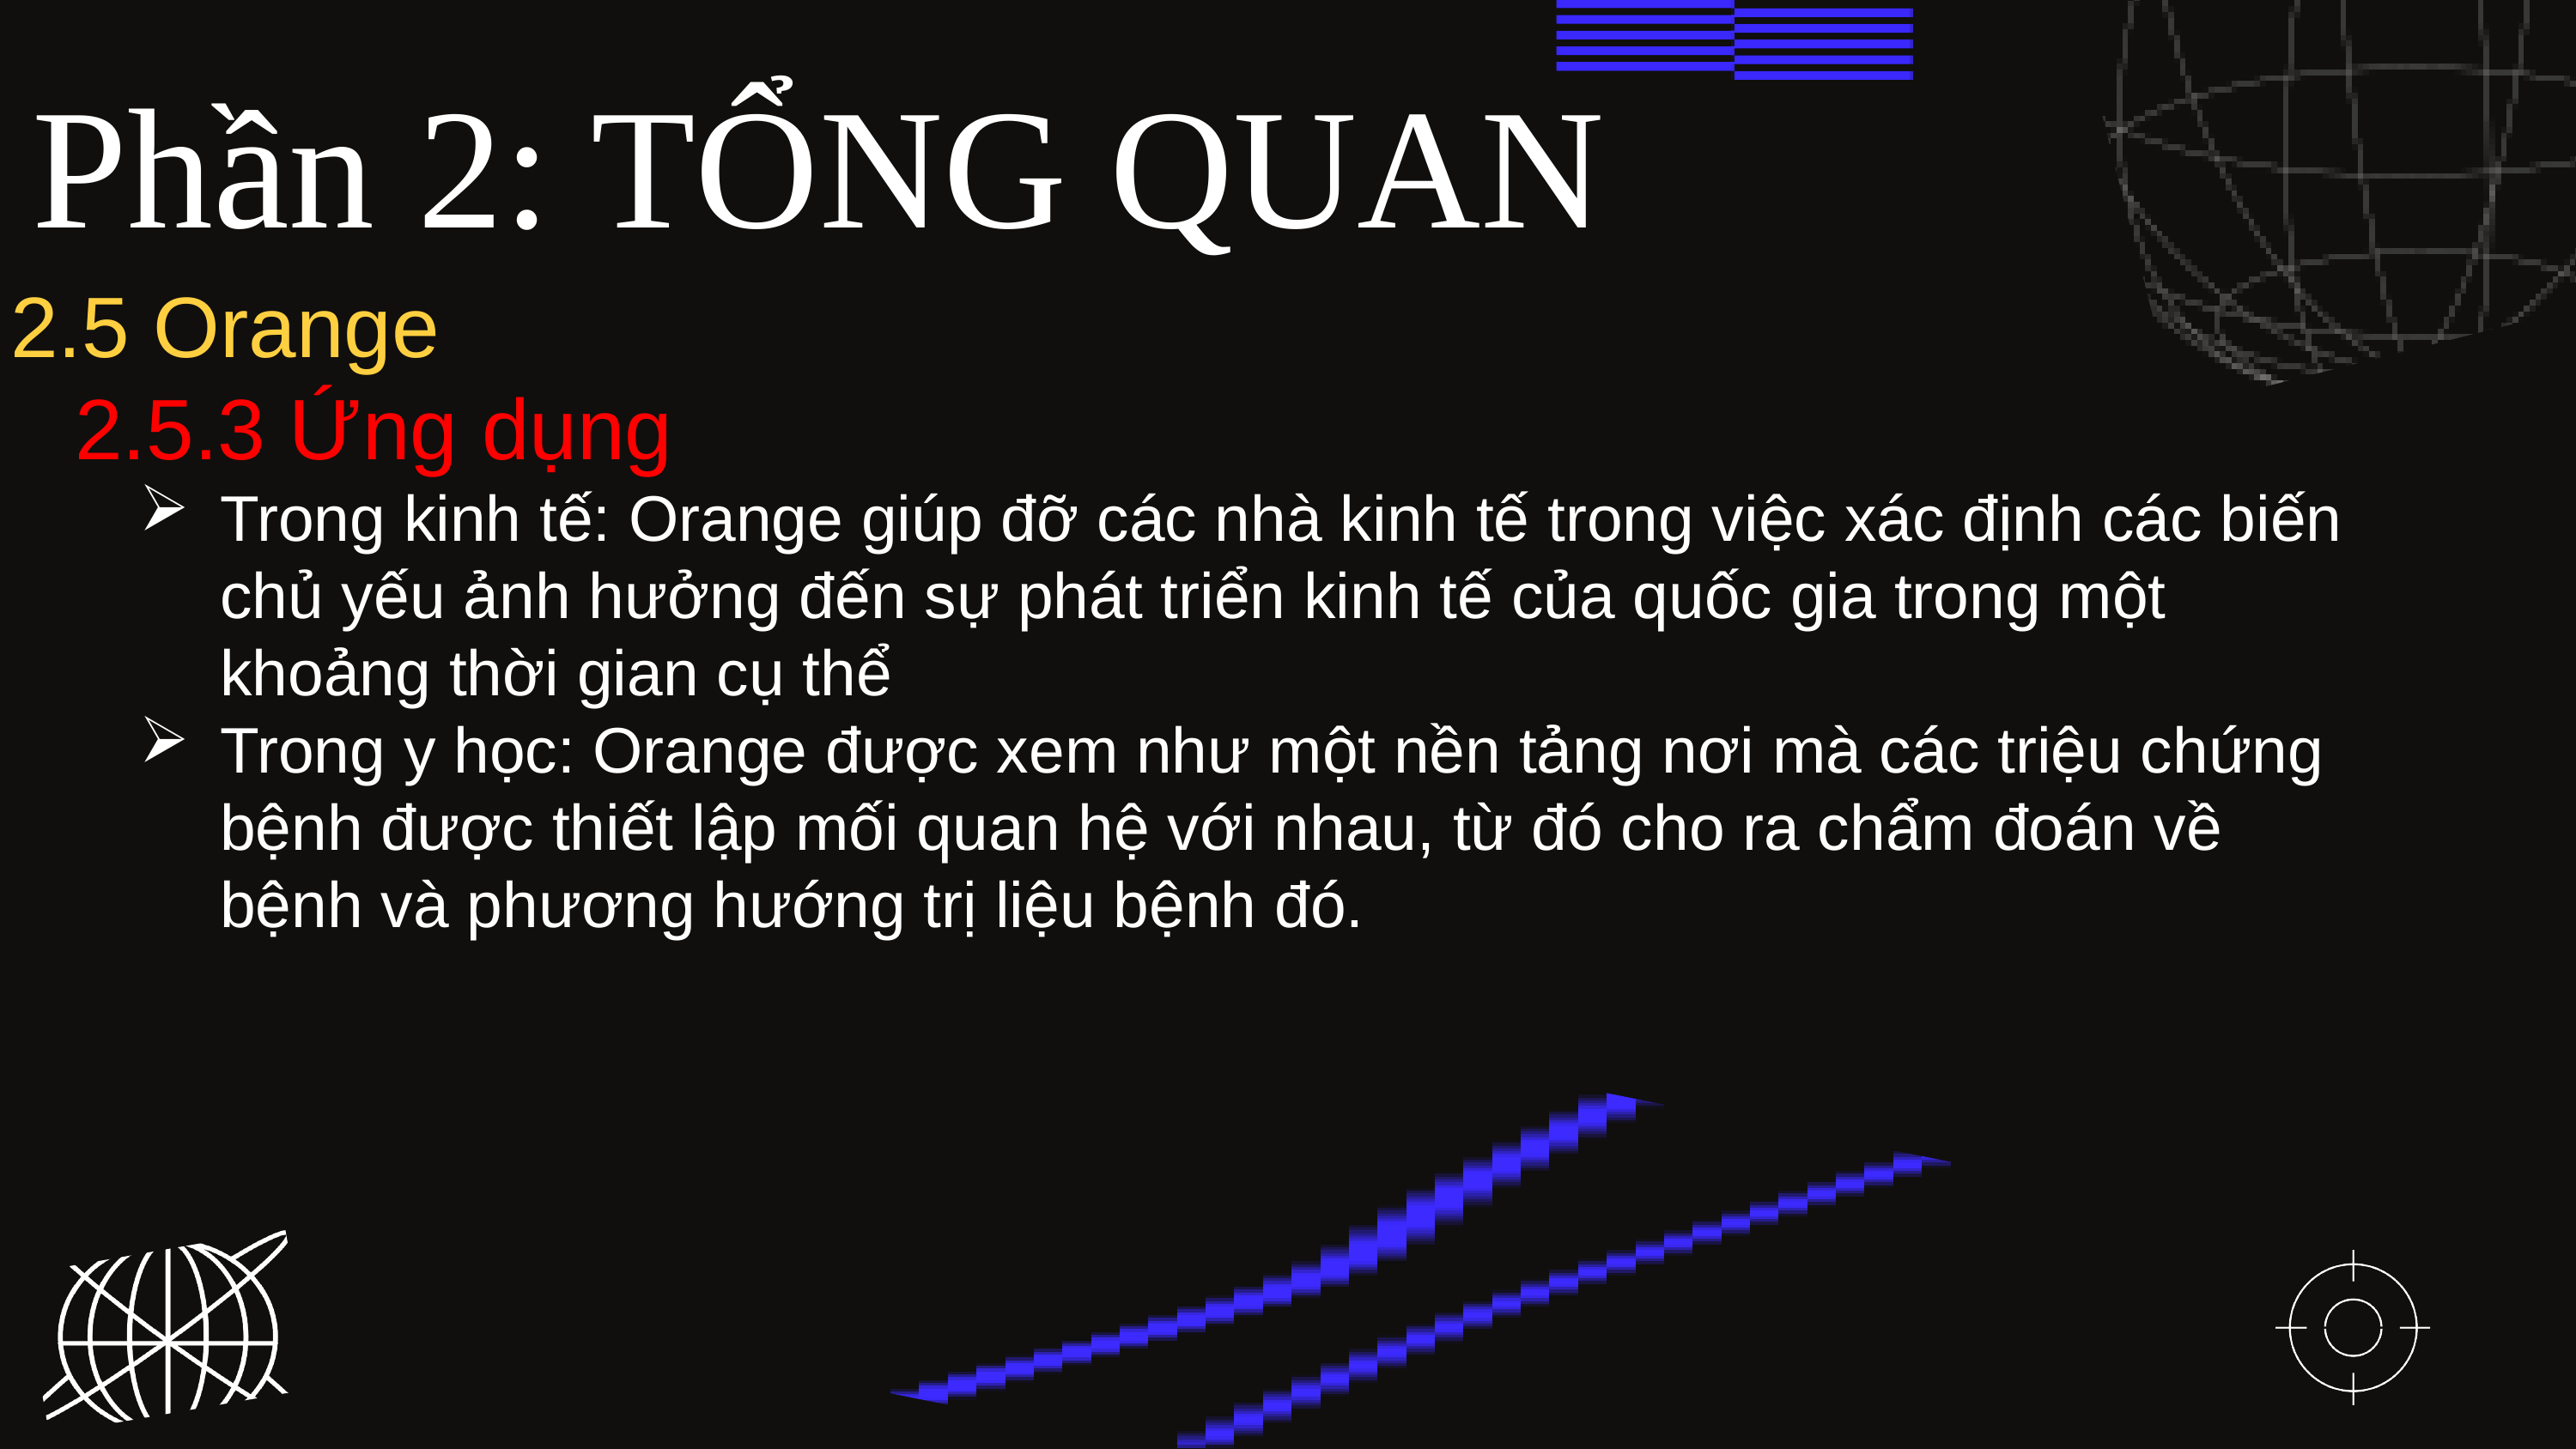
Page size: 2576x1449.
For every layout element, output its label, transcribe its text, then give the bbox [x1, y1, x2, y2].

text_box [2275, 1250, 2431, 1405]
text_box [1556, 0, 1913, 80]
text_box [21, 1228, 313, 1434]
text_box 2.5 Orange 2.5.3 Ứng dụng Trong kinh tế: Orange giúp đỡ các nhà kinh tế trong việc xác định các biến chủ yếu ảnh hưởng đến sự phát triển kinh tế của quốc gia trong một khoảng thời gian cụ thể Trong y học: Orange được xem như một nền tảng nơi mà các triệu chứng bệnh được thiết lập mối quan hệ với nhau, từ đó cho ra chẩm đoán về bệnh và phương hướng trị liệu bệnh đó. [10, 271, 2348, 1178]
text_box [375, 864, 2266, 1449]
text_box Phần 2: TỔNG QUAN [32, 123, 1668, 263]
text_box [2073, 0, 2576, 409]
